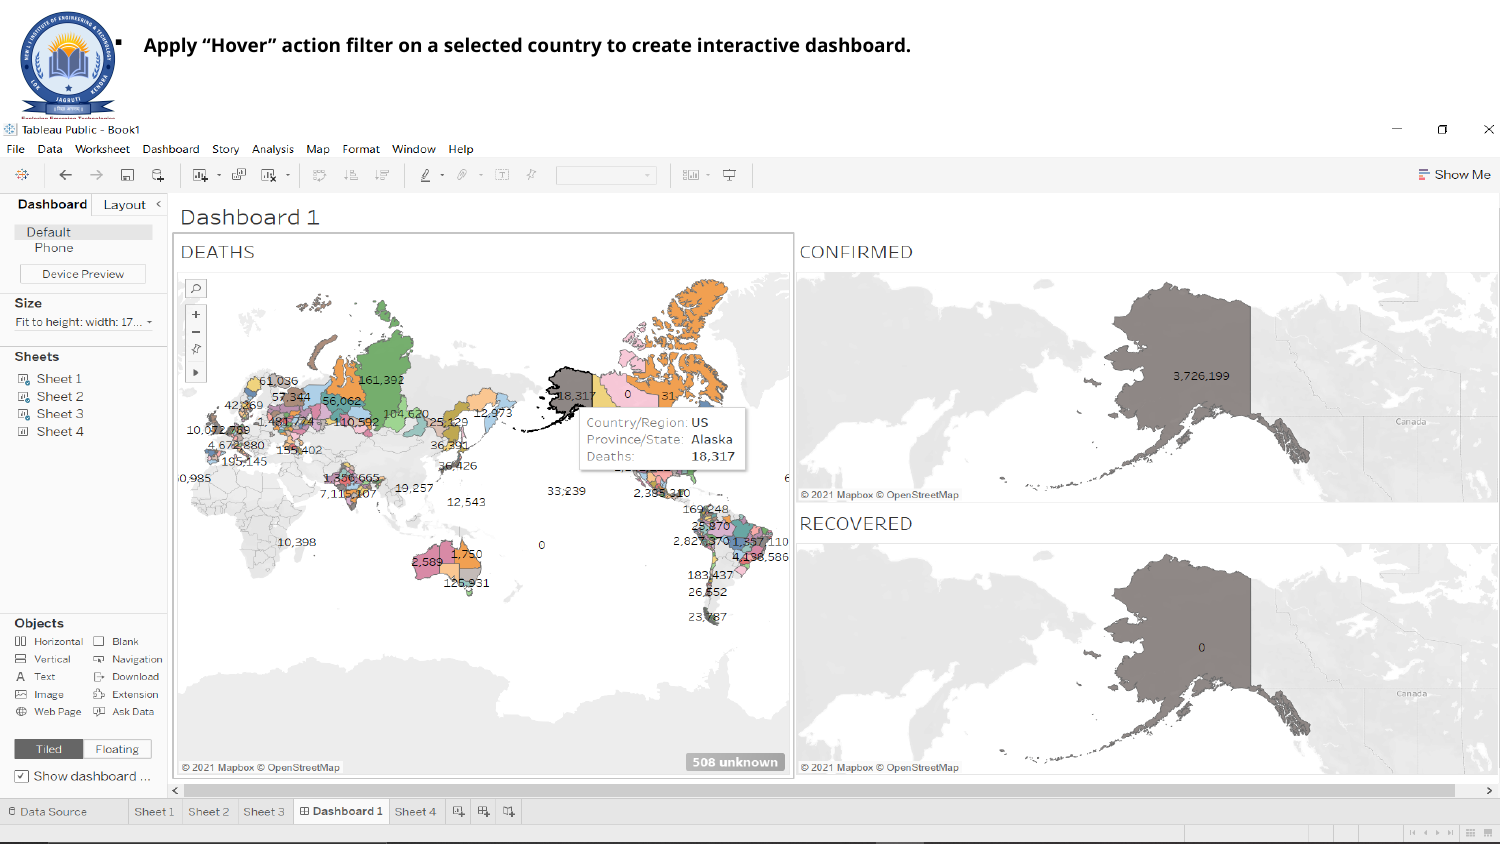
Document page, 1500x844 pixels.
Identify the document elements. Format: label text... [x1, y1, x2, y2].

picture [0, 0, 1500, 844]
title Apply “Hover” action filter on a selected country to create interactive dashboard. [103, 30, 1428, 103]
